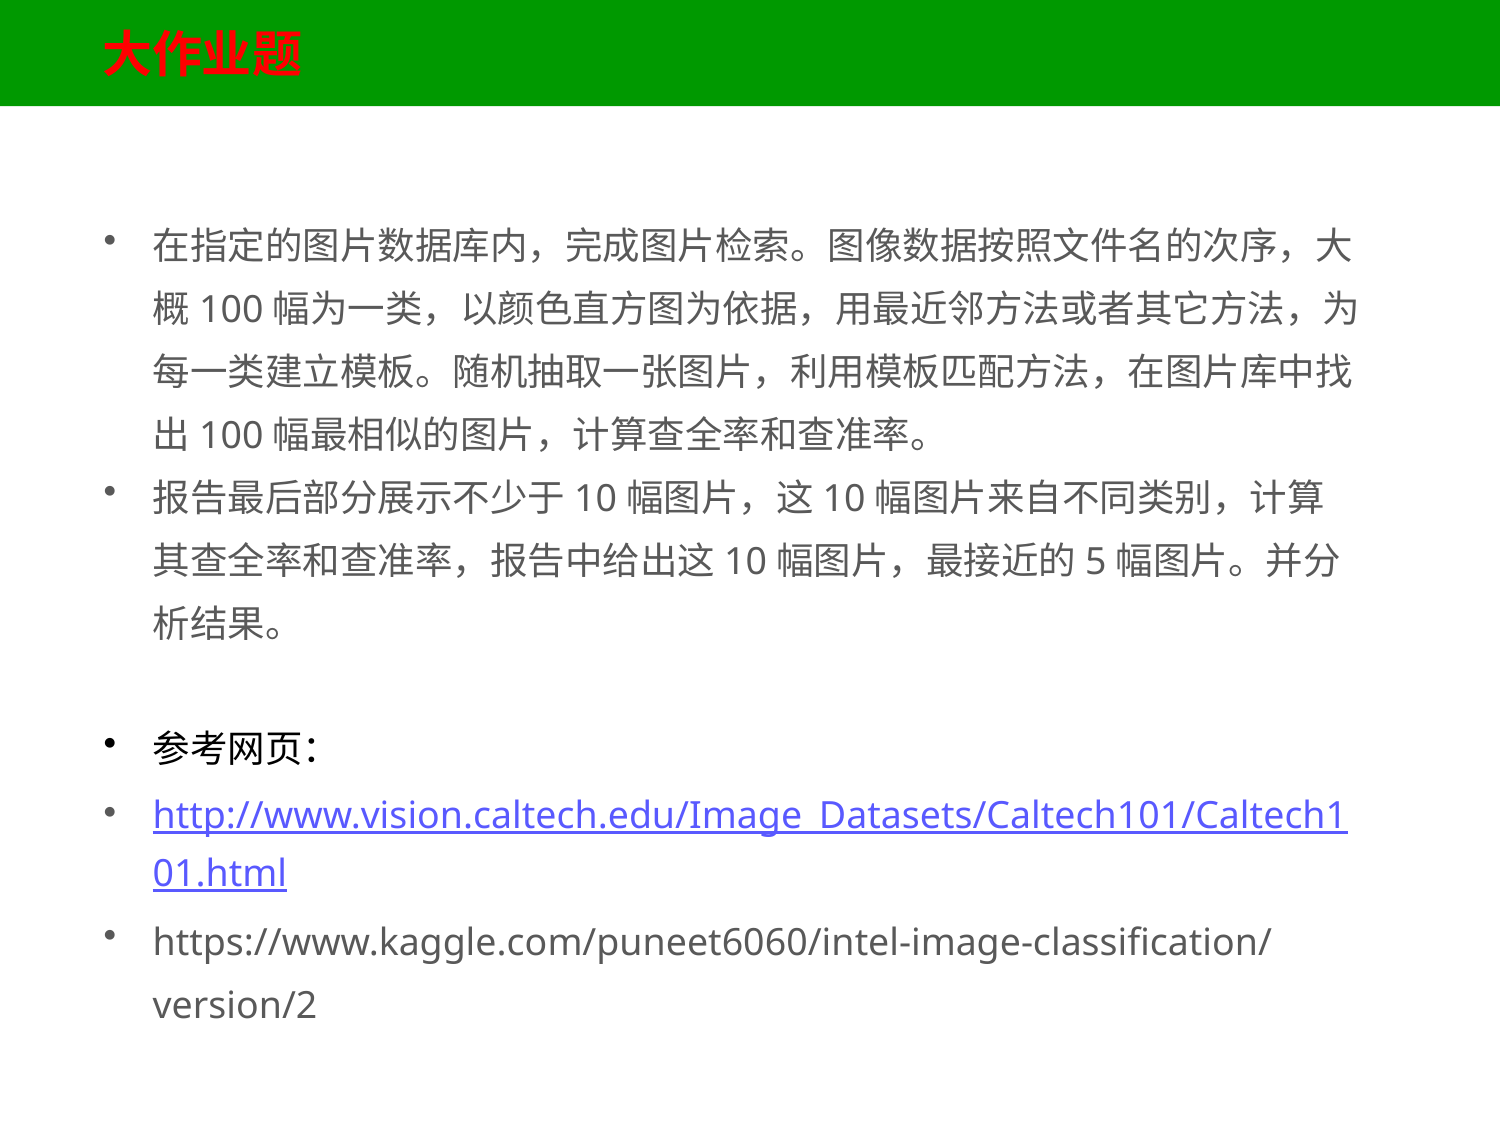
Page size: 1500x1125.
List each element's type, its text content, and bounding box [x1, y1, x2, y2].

list 在指定的图片数据库内，完成图片检索。图像数据按照文件名的次序，大概100幅为一类，以颜色直方图为依据，用最近邻方法或者其它方法，为每一类建立模板。随机抽取一张图片，利用模板匹配方法，在图片库中找出100幅最相似的图片，计算查全率和查准率。 报告最后部分展示不少于10幅图片，这10幅图片来自不同类别，计算其查全率和查准率，报告中给出这10幅图片，最接近的5幅图片。并分析结果。 参考网页： http://www.vision.caltech.edu/Image_Datasets/Caltech101/Caltech101.html https://www.kaggle.com/puneet6060/intel-image-classification/version/2 [88, 196, 1377, 1059]
title 大作业题 [86, 0, 1007, 106]
